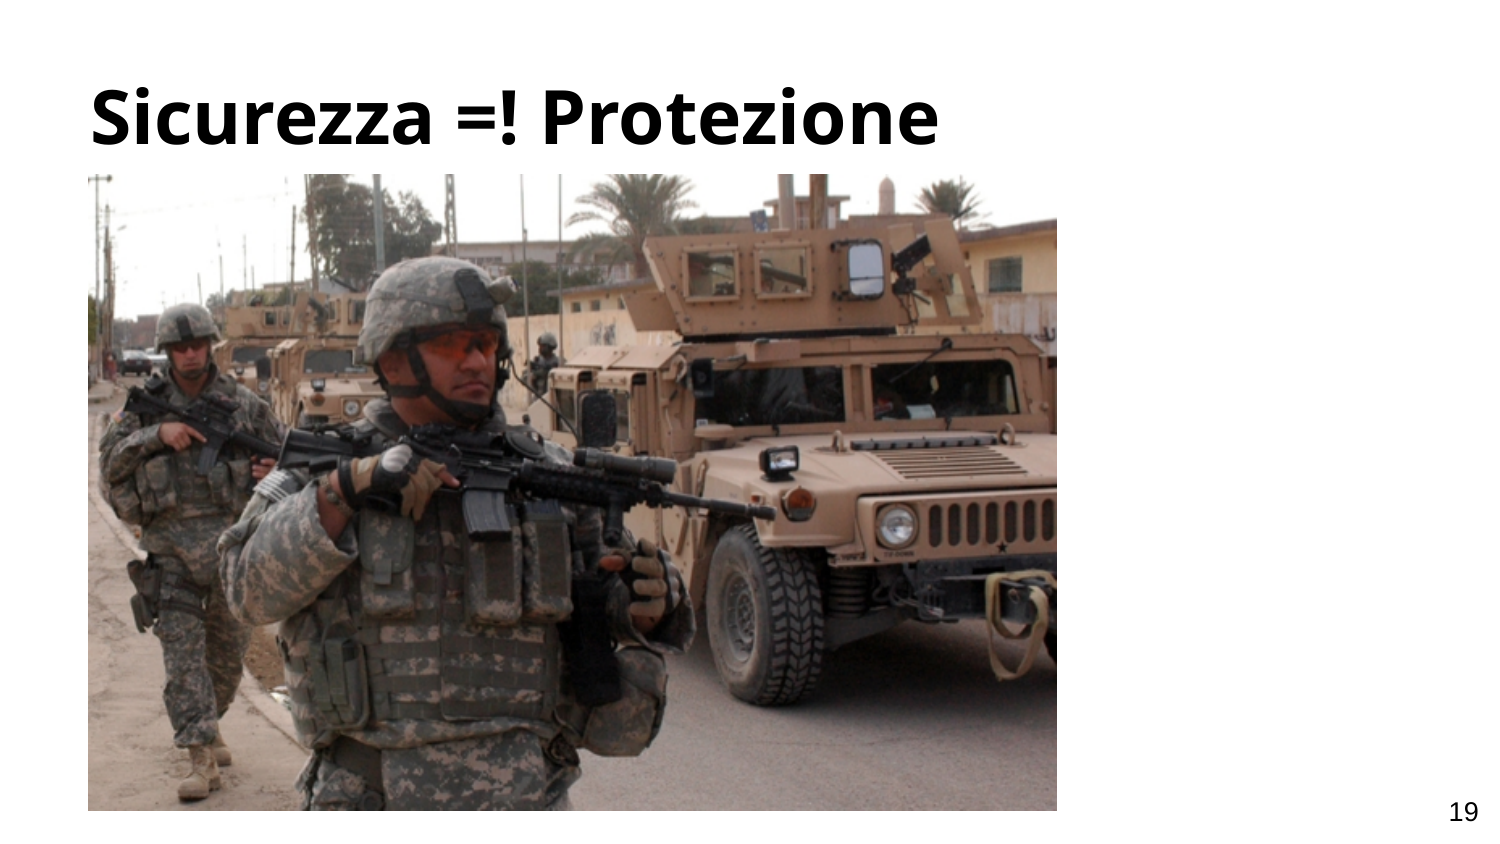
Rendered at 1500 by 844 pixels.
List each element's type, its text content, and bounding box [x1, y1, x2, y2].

slide_number ‹#› [1403, 779, 1494, 844]
picture [87, 174, 1058, 811]
title Sicurezza =! Protezione [75, 33, 1425, 175]
